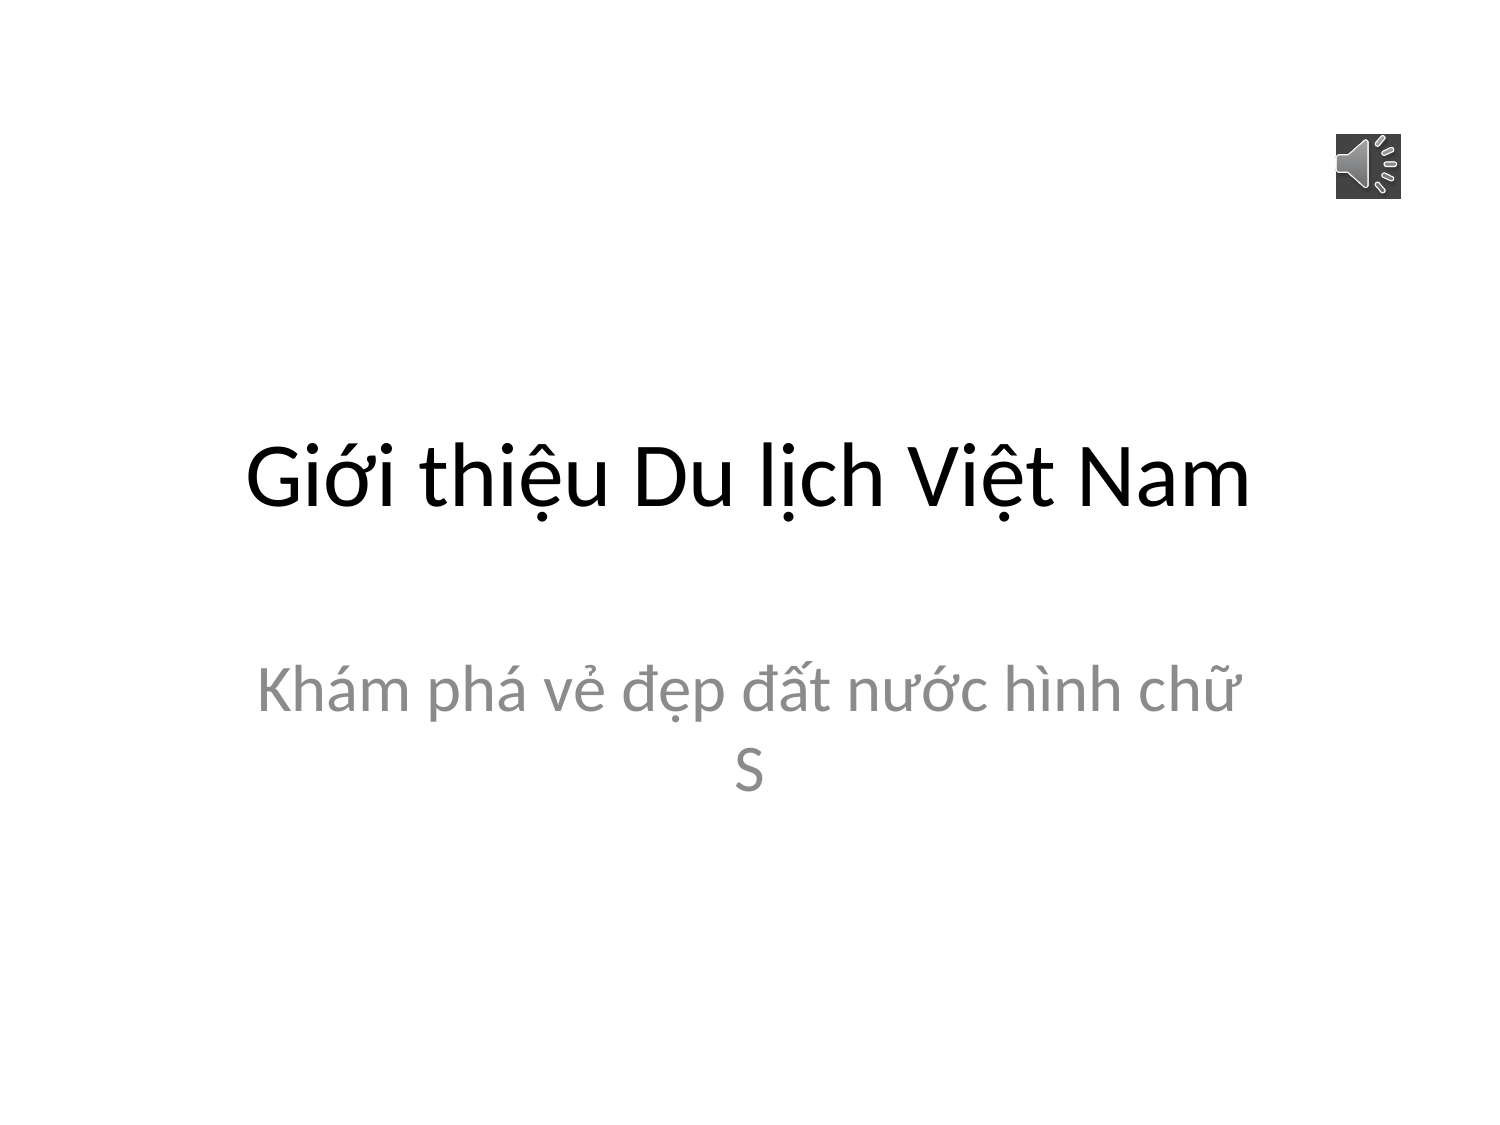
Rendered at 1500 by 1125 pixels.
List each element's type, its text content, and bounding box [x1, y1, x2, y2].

title Giới thiệu Du lịch Việt Nam [112, 349, 1388, 591]
picture [1334, 132, 1402, 200]
subtitle Khám phá vẻ đẹp đất nước hình chữ S [225, 637, 1275, 925]
